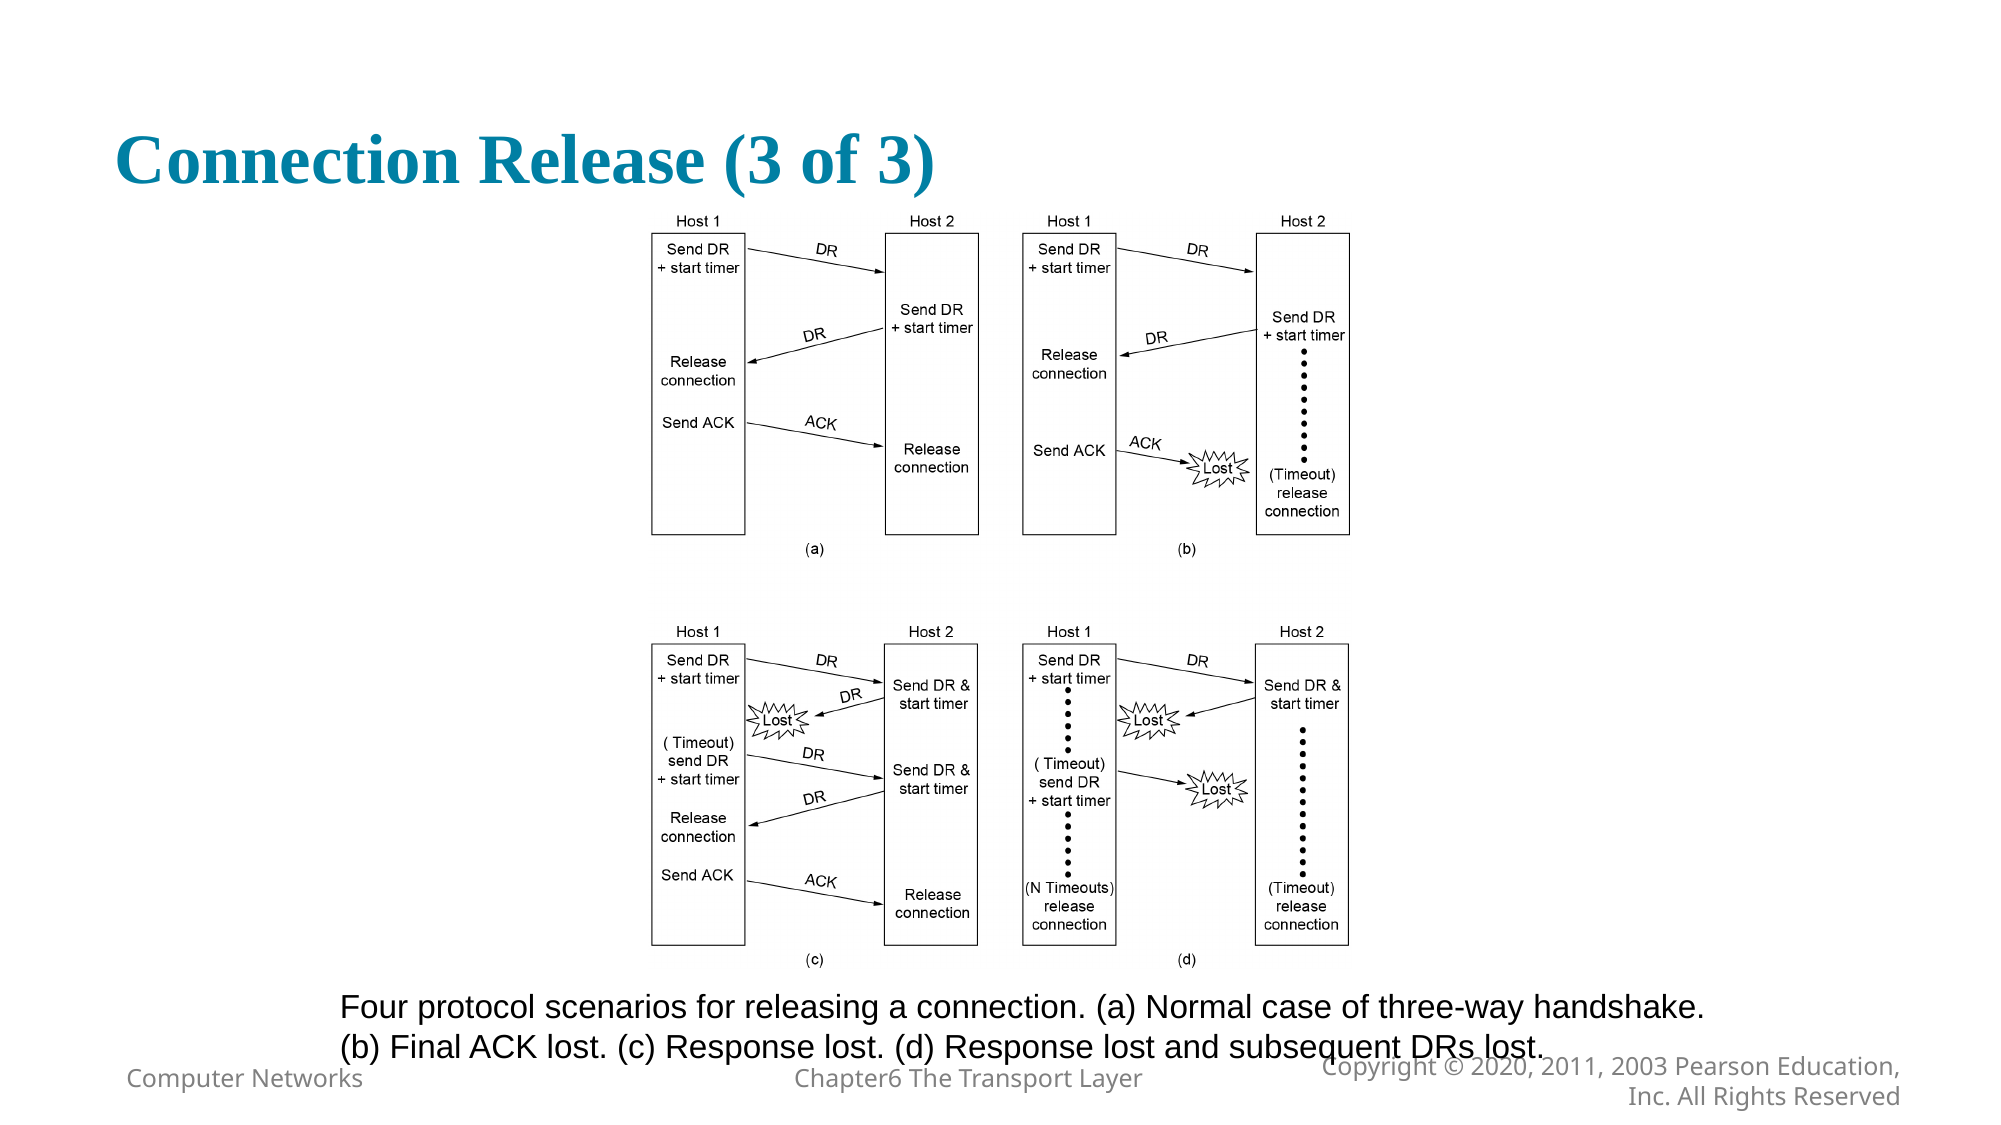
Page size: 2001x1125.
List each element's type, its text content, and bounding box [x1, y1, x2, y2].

list Four protocol scenarios for releasing a connection. (a) Normal case of three-way handshake. (b) Final ACK lost. (c) Response lost. (d) Response lost and subsequent DRs lost. [324, 912, 1733, 1080]
title Connection Release (3 of 3) [99, 37, 1900, 213]
picture [648, 212, 1352, 969]
